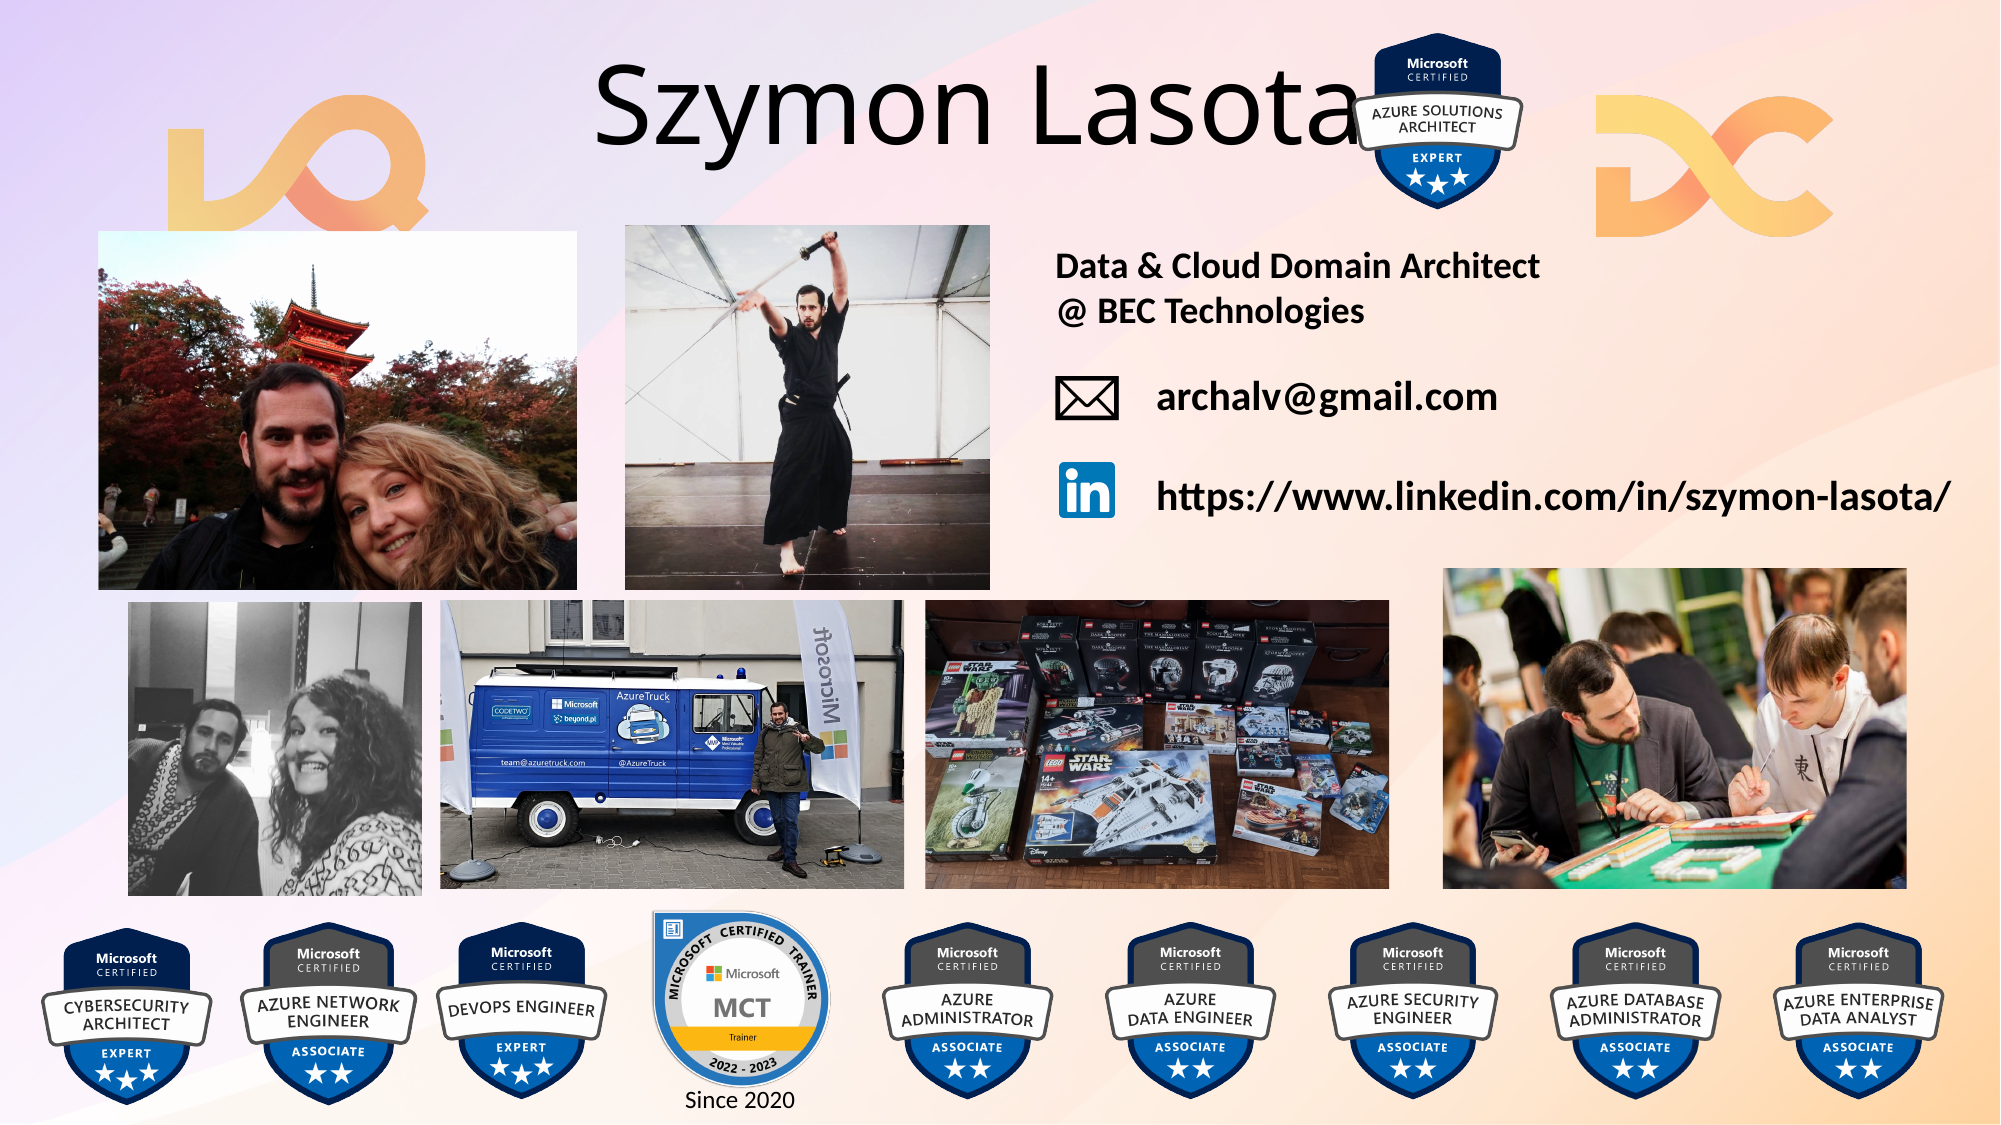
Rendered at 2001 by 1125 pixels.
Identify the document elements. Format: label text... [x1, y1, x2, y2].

picture [1545, 920, 1726, 1101]
footer SQLDay 2023 [1596, 95, 1834, 237]
picture [1081, 482, 1109, 512]
picture [431, 920, 612, 1101]
picture [876, 920, 1058, 1101]
picture [1049, 360, 1125, 436]
picture [1442, 568, 1907, 889]
picture [36, 926, 217, 1107]
footer SQLDay 2023 [166, 95, 429, 231]
picture [235, 920, 422, 1107]
picture [98, 231, 577, 590]
subtitle External REST Endpoint Many samples from Microsoft at https://github.com/Azure-Samples/azure-sql-db-invoke-external-rest-endpoints [0, 0, 2000, 1125]
picture [625, 225, 990, 590]
title Szymon Lasota [576, 39, 1347, 176]
picture [1768, 920, 1949, 1101]
picture [1322, 920, 1503, 1101]
picture [1066, 469, 1077, 480]
text_box Data & Cloud Domain Architect @ BEC Technologies [1040, 233, 1566, 339]
picture [651, 909, 832, 1090]
picture [128, 602, 422, 896]
text_box archalv@gmail.com https://www.linkedin.com/in/szymon-lasota/ [1141, 360, 2000, 599]
picture [1067, 483, 1076, 512]
picture [1347, 30, 1528, 211]
picture [440, 600, 905, 889]
picture [925, 600, 1390, 889]
picture [1099, 920, 1281, 1101]
text_box Since 2020 [670, 1090, 818, 1122]
